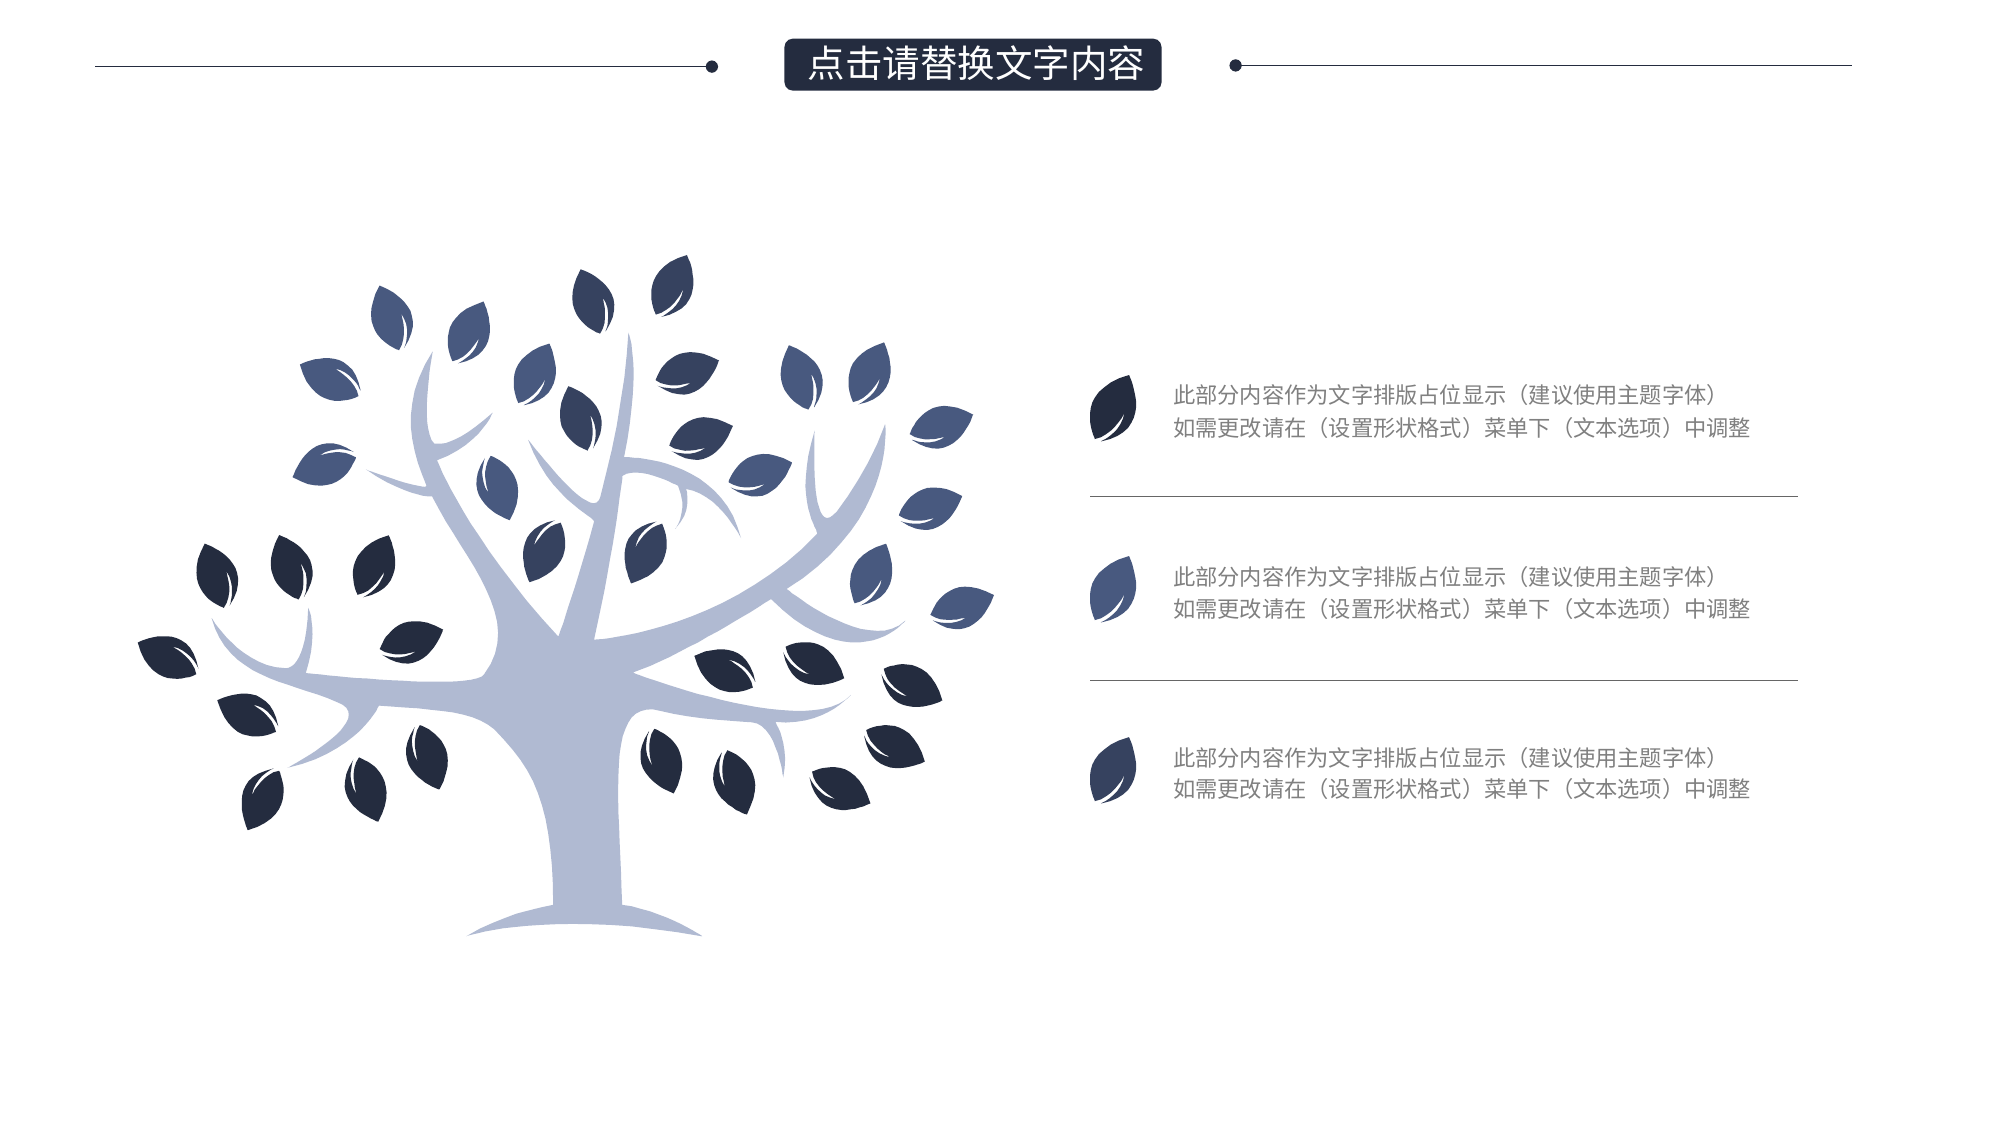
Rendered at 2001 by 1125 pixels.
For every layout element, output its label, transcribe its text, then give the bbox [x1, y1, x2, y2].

text_box [783, 37, 793, 92]
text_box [137, 254, 995, 937]
text_box 点击请替换文字内容 [793, 32, 1161, 93]
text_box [1089, 357, 1858, 821]
